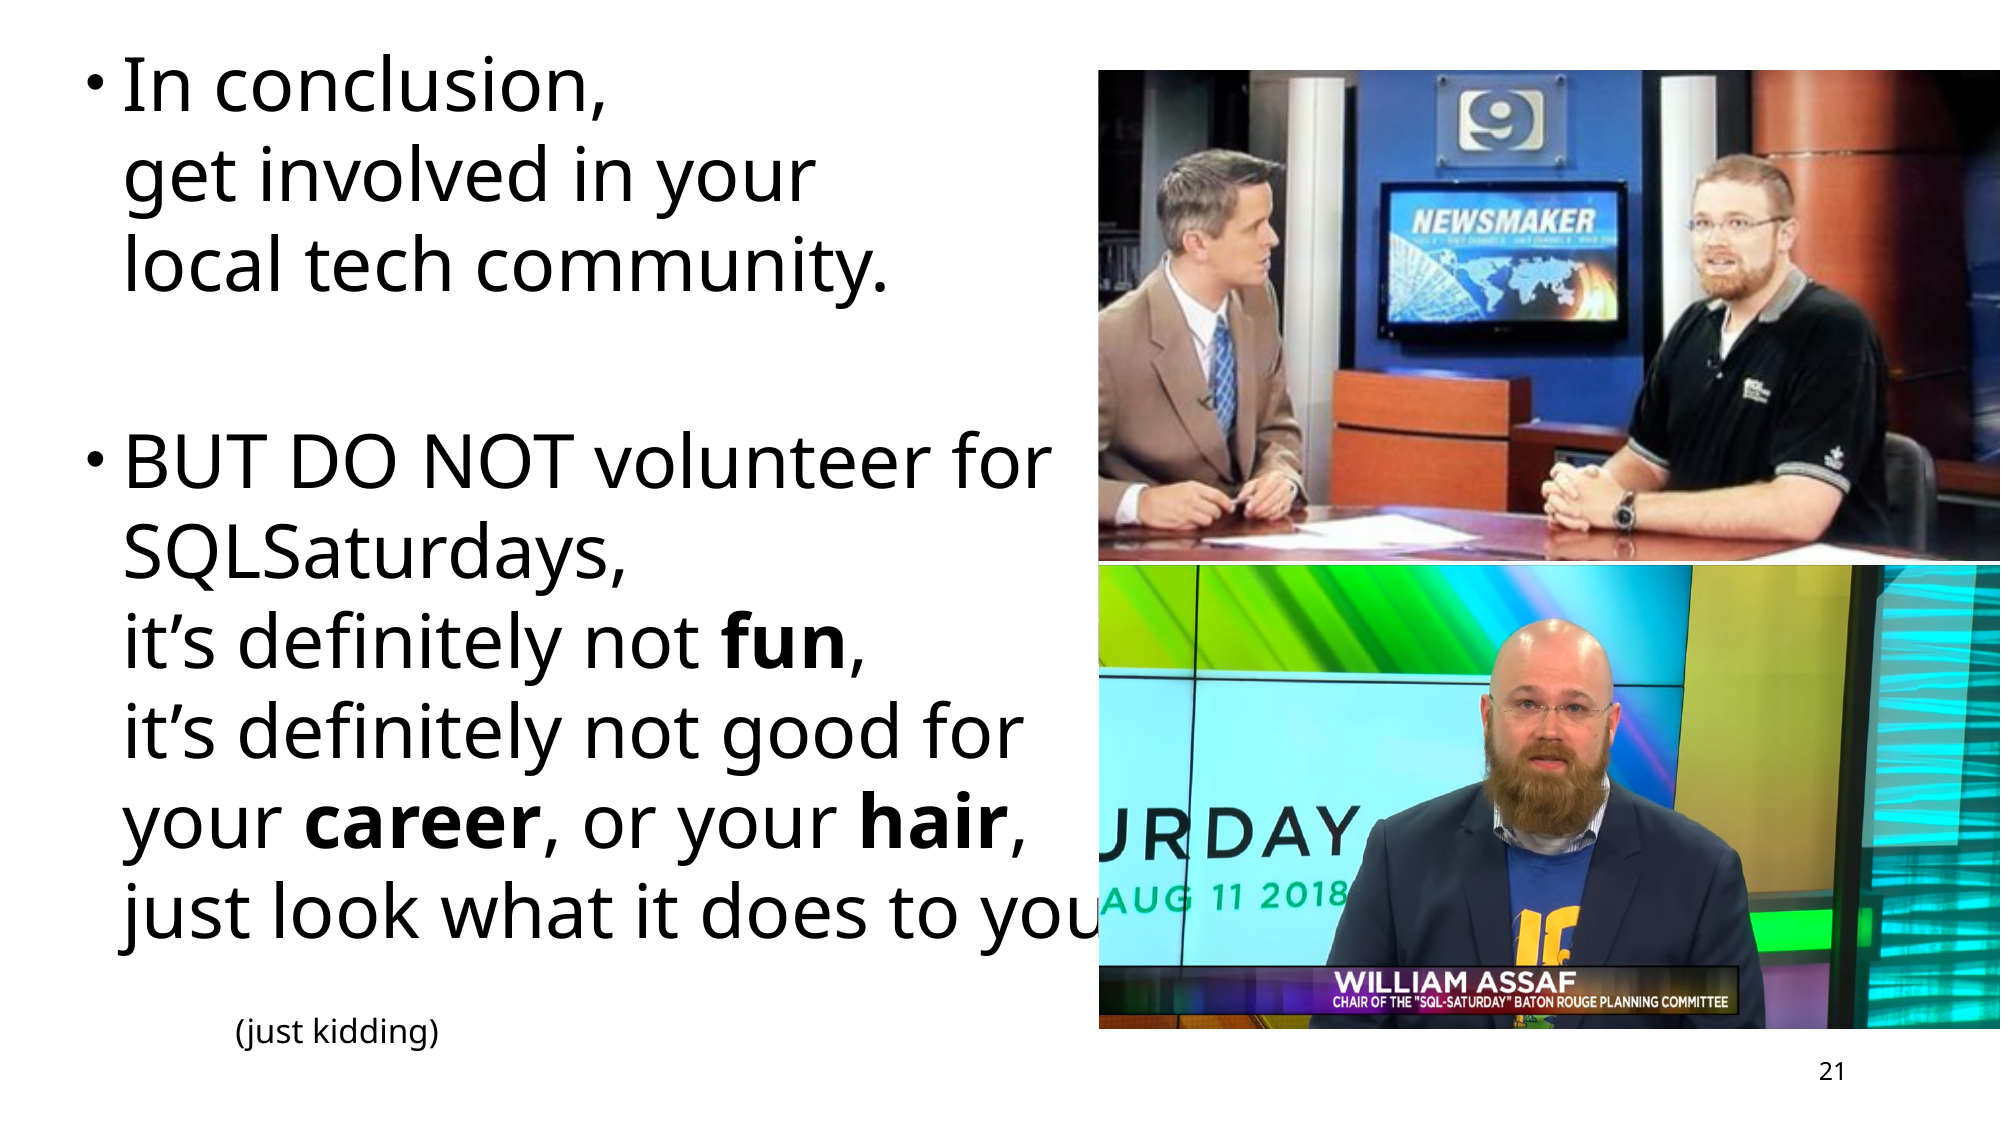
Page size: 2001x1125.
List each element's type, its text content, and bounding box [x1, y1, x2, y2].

slide_number 21 [1412, 1042, 1863, 1103]
text_box In conclusion, get involved in your local tech community. BUT DO NOT volunteer for SQLSaturdays, it’s definitely not fun, it’s definitely not good for your career, or your hair, just look what it does to you! (just kidding) [77, 28, 1155, 682]
picture [1098, 70, 2000, 1029]
